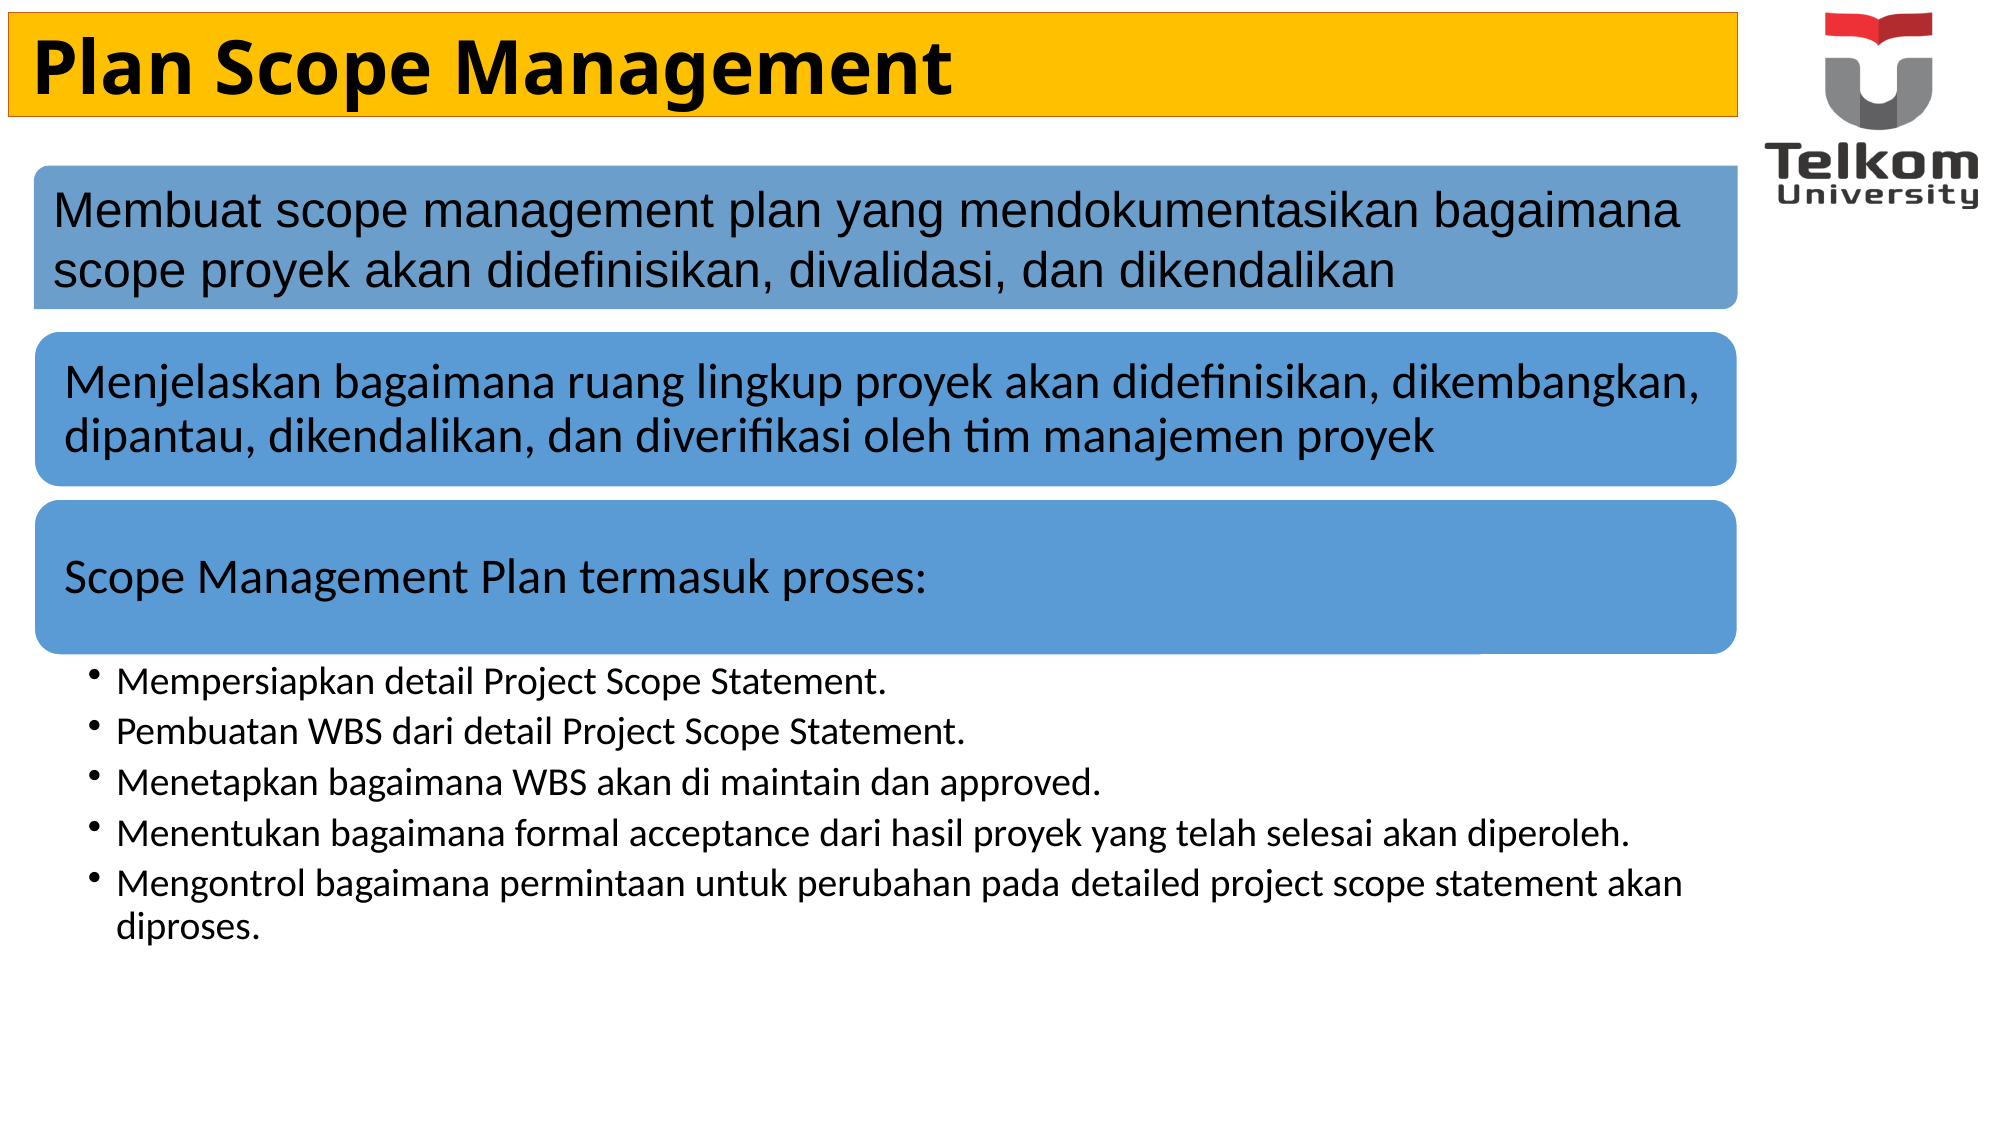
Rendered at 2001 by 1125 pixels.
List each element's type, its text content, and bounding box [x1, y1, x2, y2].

text_box Plan Scope Management [8, 12, 1738, 117]
text_box Membuat scope management plan yang mendokumentasikan bagaimana scope proyek akan didefinisikan, divalidasi, dan dikendalikan [33, 165, 1738, 309]
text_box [33, 309, 1738, 986]
picture [1764, 12, 1978, 209]
